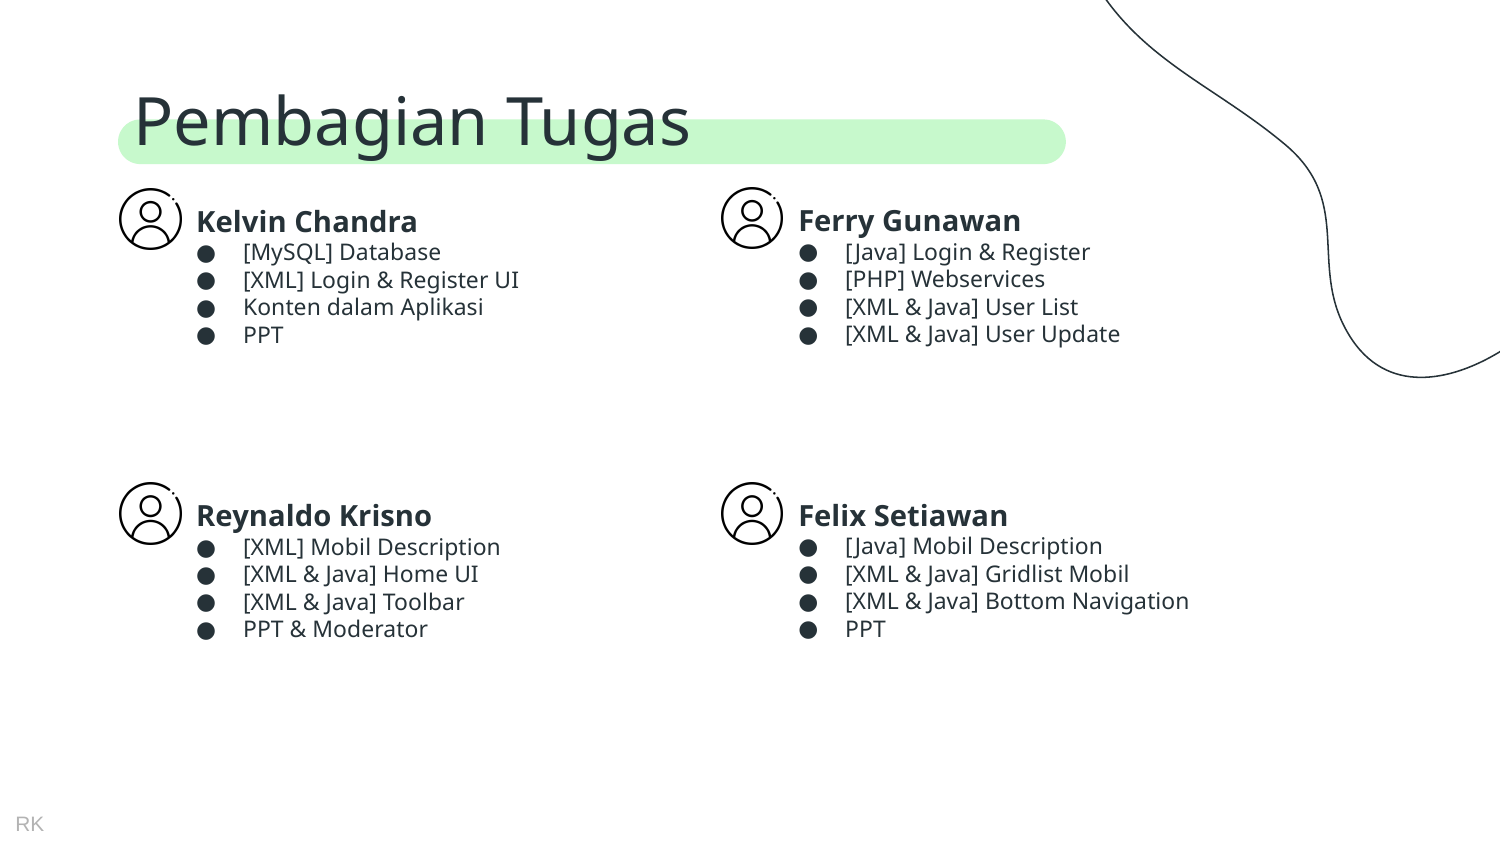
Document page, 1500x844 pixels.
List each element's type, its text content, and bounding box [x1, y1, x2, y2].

title Pembagian Tugas [118, 63, 1382, 165]
text_box Ferry Gunawan [Java] Login & Register [PHP] Webservices [XML & Java] User List [XML & Java] User Update [783, 187, 1295, 481]
list Kelvin Chandra [MySQL] Database [XML] Login & Register UI Konten dalam Aplikasi PPT [181, 187, 721, 482]
text_box Reynaldo Krisno [XML] Mobil Description [XML & Java] Home UI [XML & Java] Toolbar PPT & Moderator [181, 482, 721, 780]
picture [720, 186, 783, 249]
picture [119, 482, 182, 545]
text_box RK [0, 802, 60, 843]
picture [119, 188, 182, 251]
picture [720, 482, 783, 545]
text_box Felix Setiawan [Java] Mobil Description [XML & Java] Gridlist Mobil [XML & Java] Bottom Navigation PPT [783, 481, 1295, 779]
